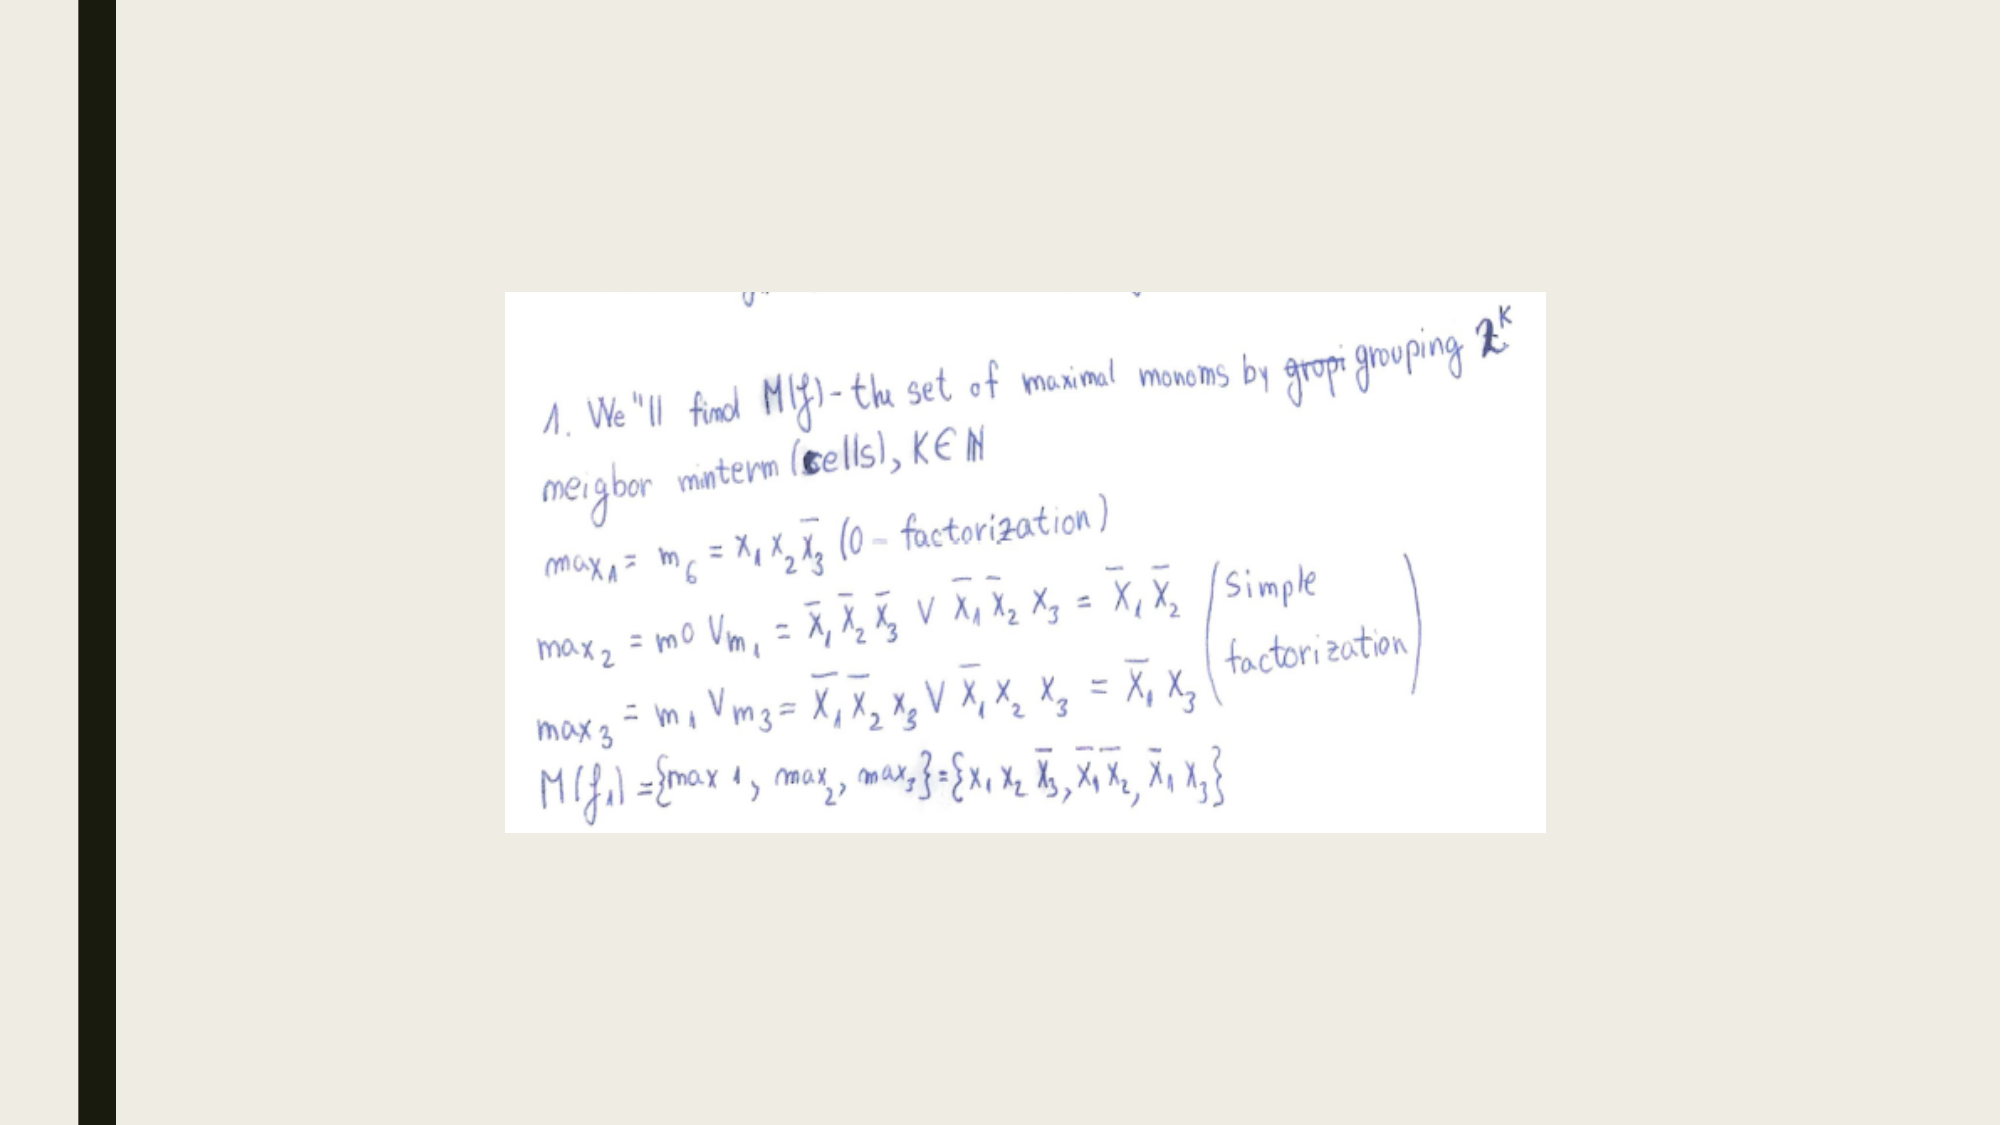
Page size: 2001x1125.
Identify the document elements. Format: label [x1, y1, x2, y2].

picture [505, 292, 1546, 833]
